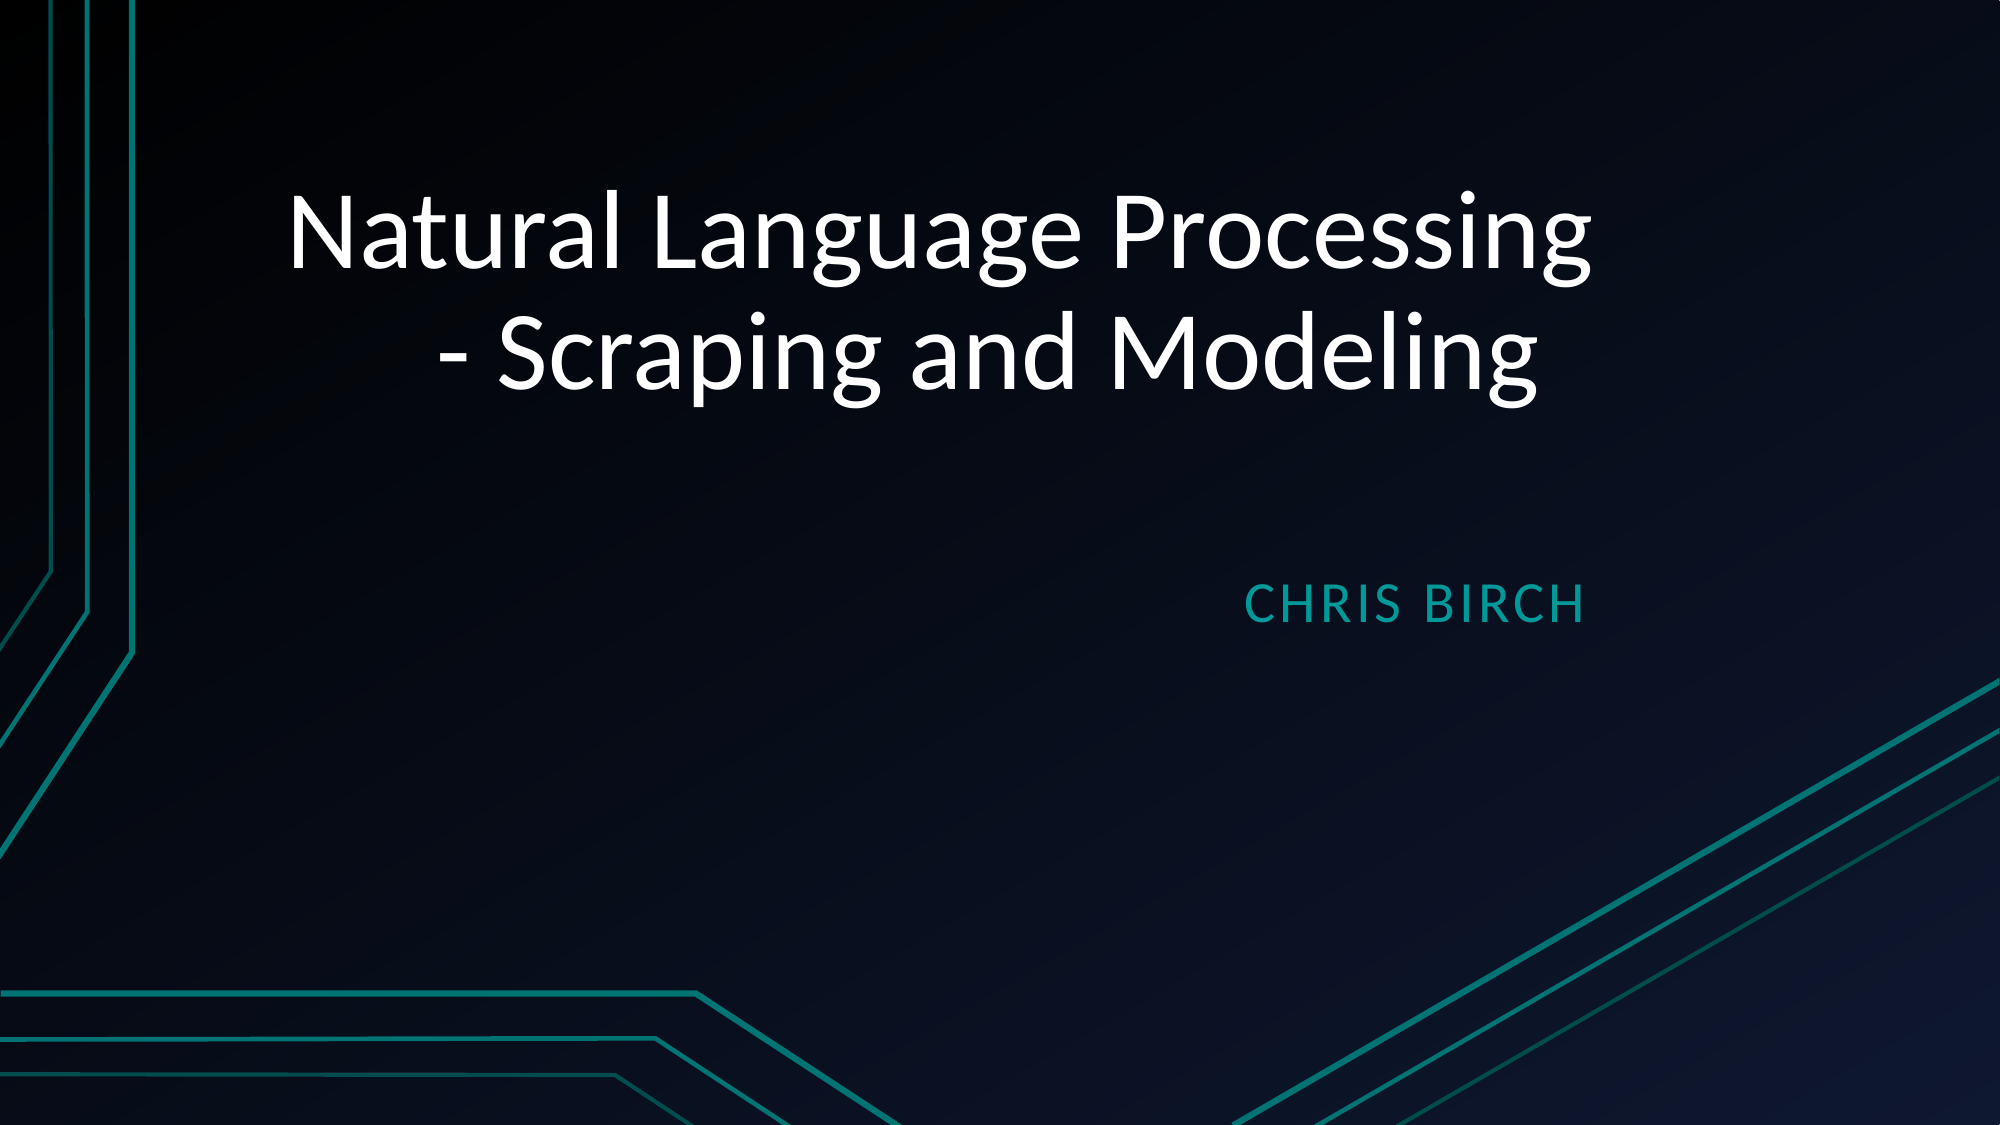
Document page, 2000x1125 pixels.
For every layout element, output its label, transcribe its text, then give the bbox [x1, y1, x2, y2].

subtitle Chris birch [1224, 562, 1646, 659]
title Natural Language Processing - Scraping and Modeling [266, 95, 1700, 424]
